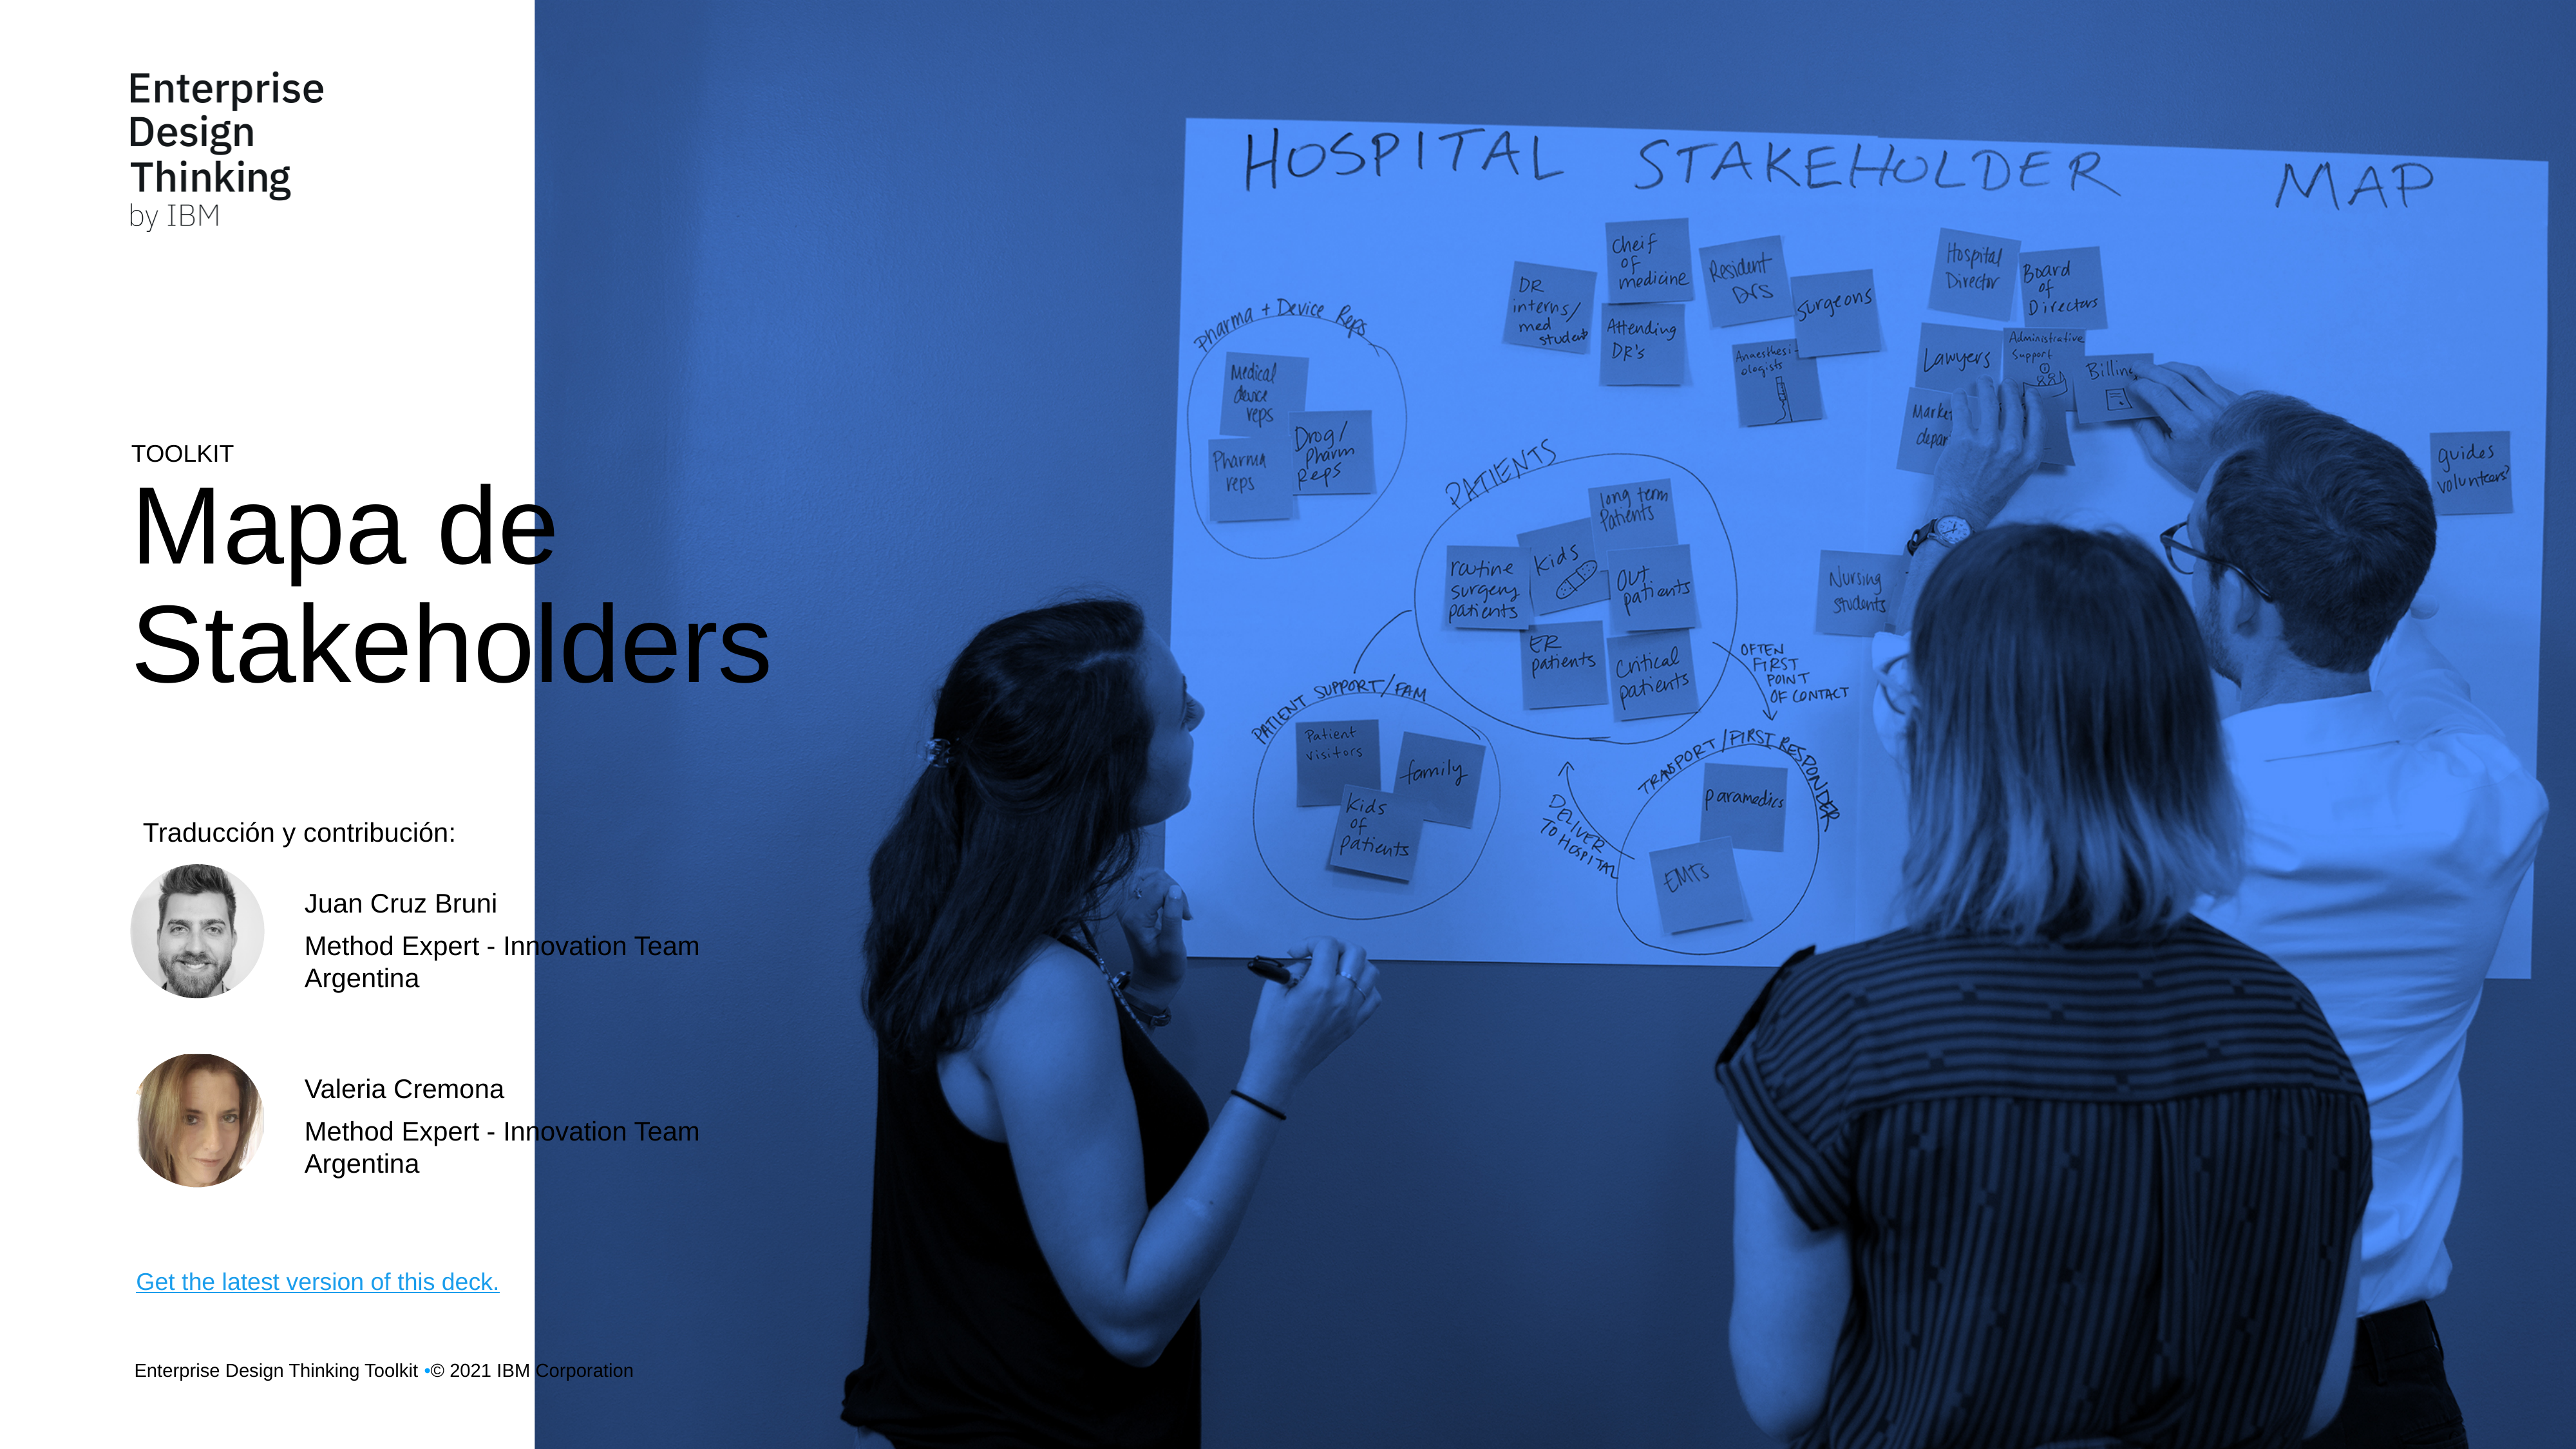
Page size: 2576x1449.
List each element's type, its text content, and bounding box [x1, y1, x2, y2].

picture [131, 71, 323, 232]
picture [130, 864, 265, 999]
text_box Get the latest version of this deck. [128, 1261, 507, 1301]
picture [535, 0, 2576, 1449]
list Mapa de Stakeholders [131, 468, 535, 719]
picture [131, 1052, 264, 1188]
text_box Enterprise Design Thinking Toolkit •© 2021 IBM Corporation [134, 1358, 535, 1381]
list TOOLKIT [131, 440, 236, 468]
